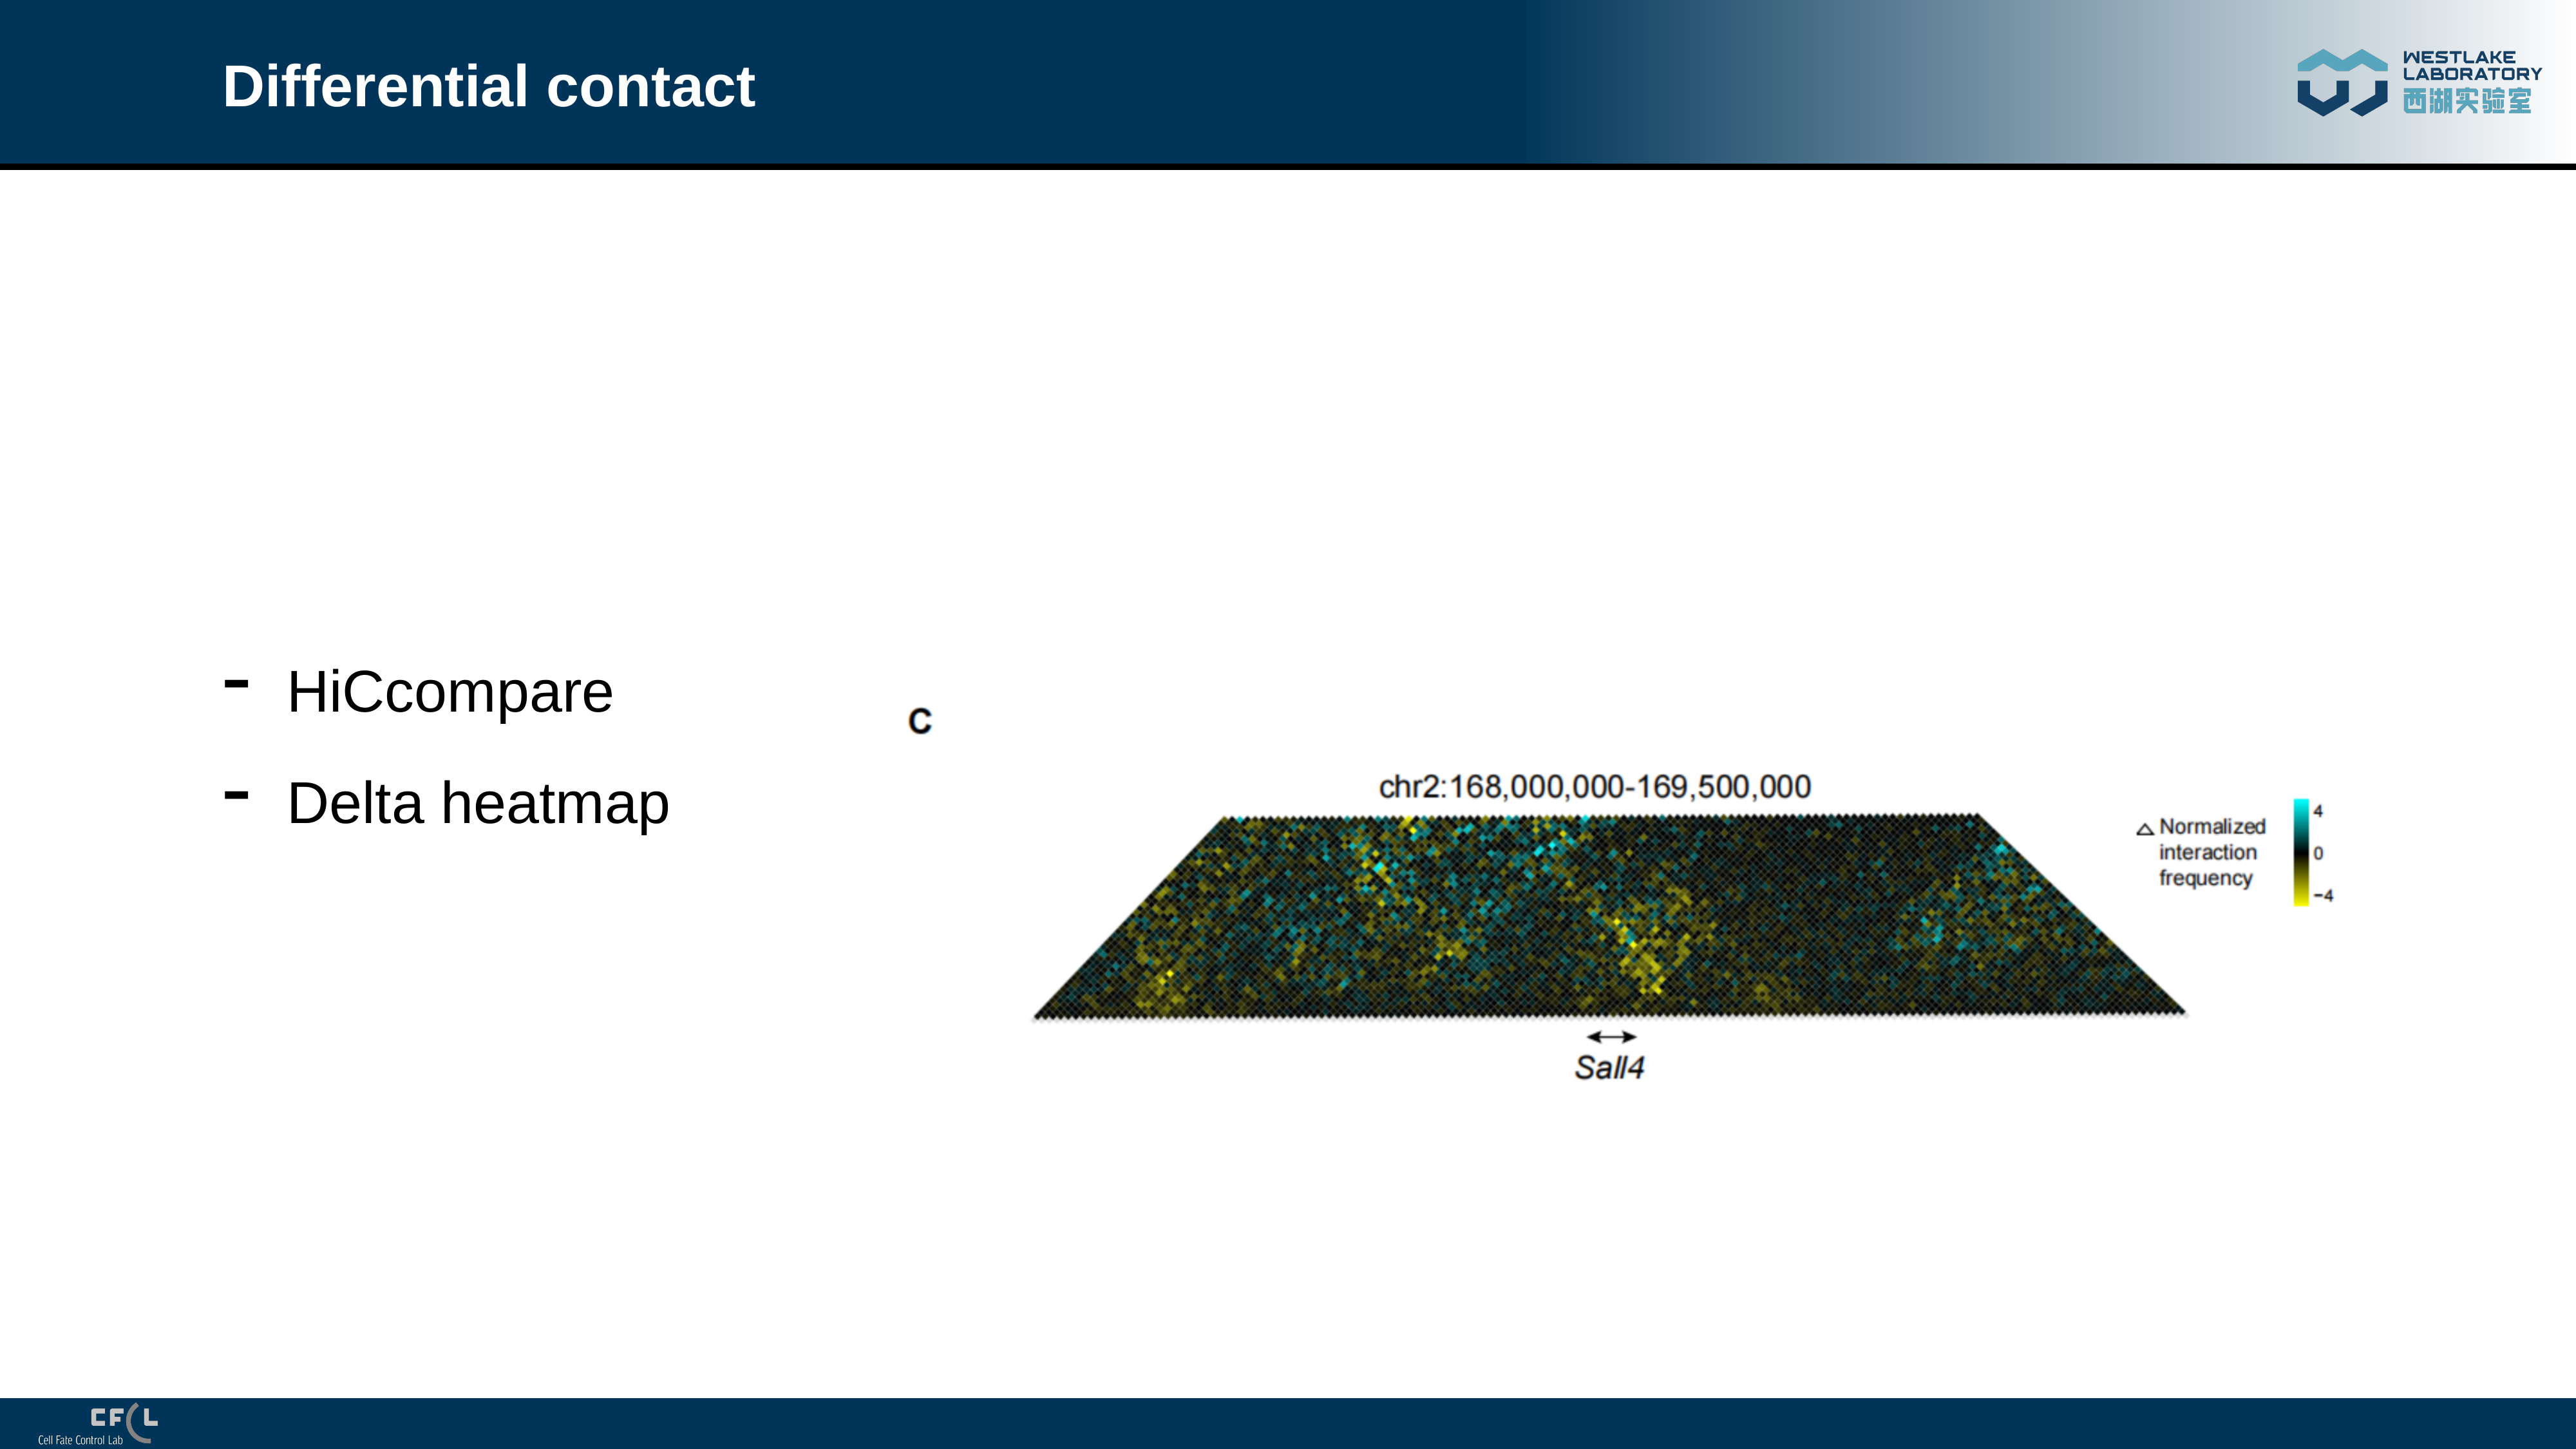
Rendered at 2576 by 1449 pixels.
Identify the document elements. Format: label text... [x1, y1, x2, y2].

picture [2362, 49, 2543, 117]
title Differential contact [214, 0, 2362, 167]
picture [877, 690, 2375, 1100]
picture [39, 1402, 158, 1444]
list HiCcompare Delta heatmap [214, 261, 2362, 1335]
